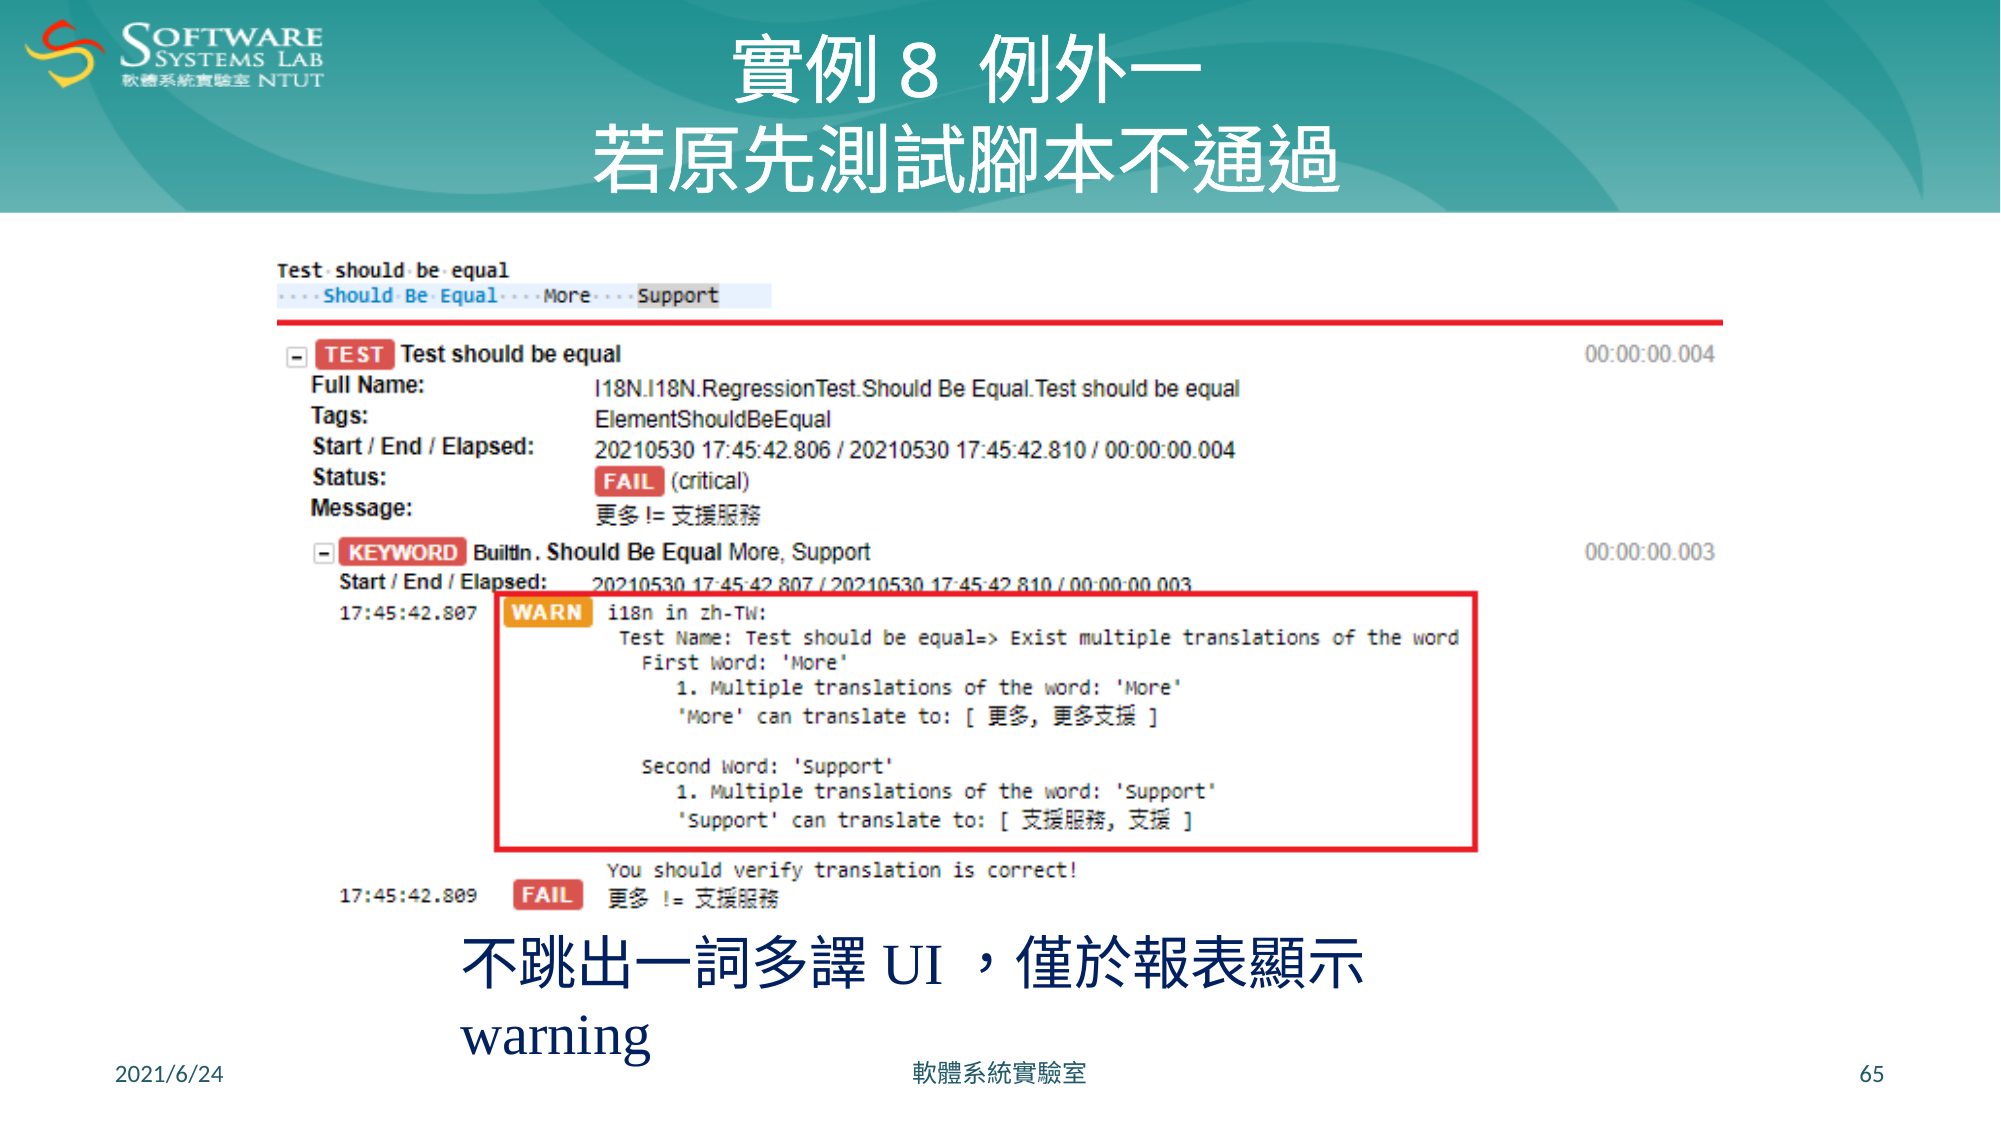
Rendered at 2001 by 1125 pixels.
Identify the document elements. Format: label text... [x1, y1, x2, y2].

list 不跳出一詞多譯UI，僅於報表顯示warning [445, 930, 1555, 996]
footer 軟體系統實驗室 [683, 1042, 1317, 1103]
picture [0, 0, 2001, 1125]
title 實例8 例外一 若原先測試腳本不通過 [66, 17, 1867, 206]
slide_number 65 [1433, 1042, 1900, 1103]
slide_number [99, 1042, 567, 1103]
